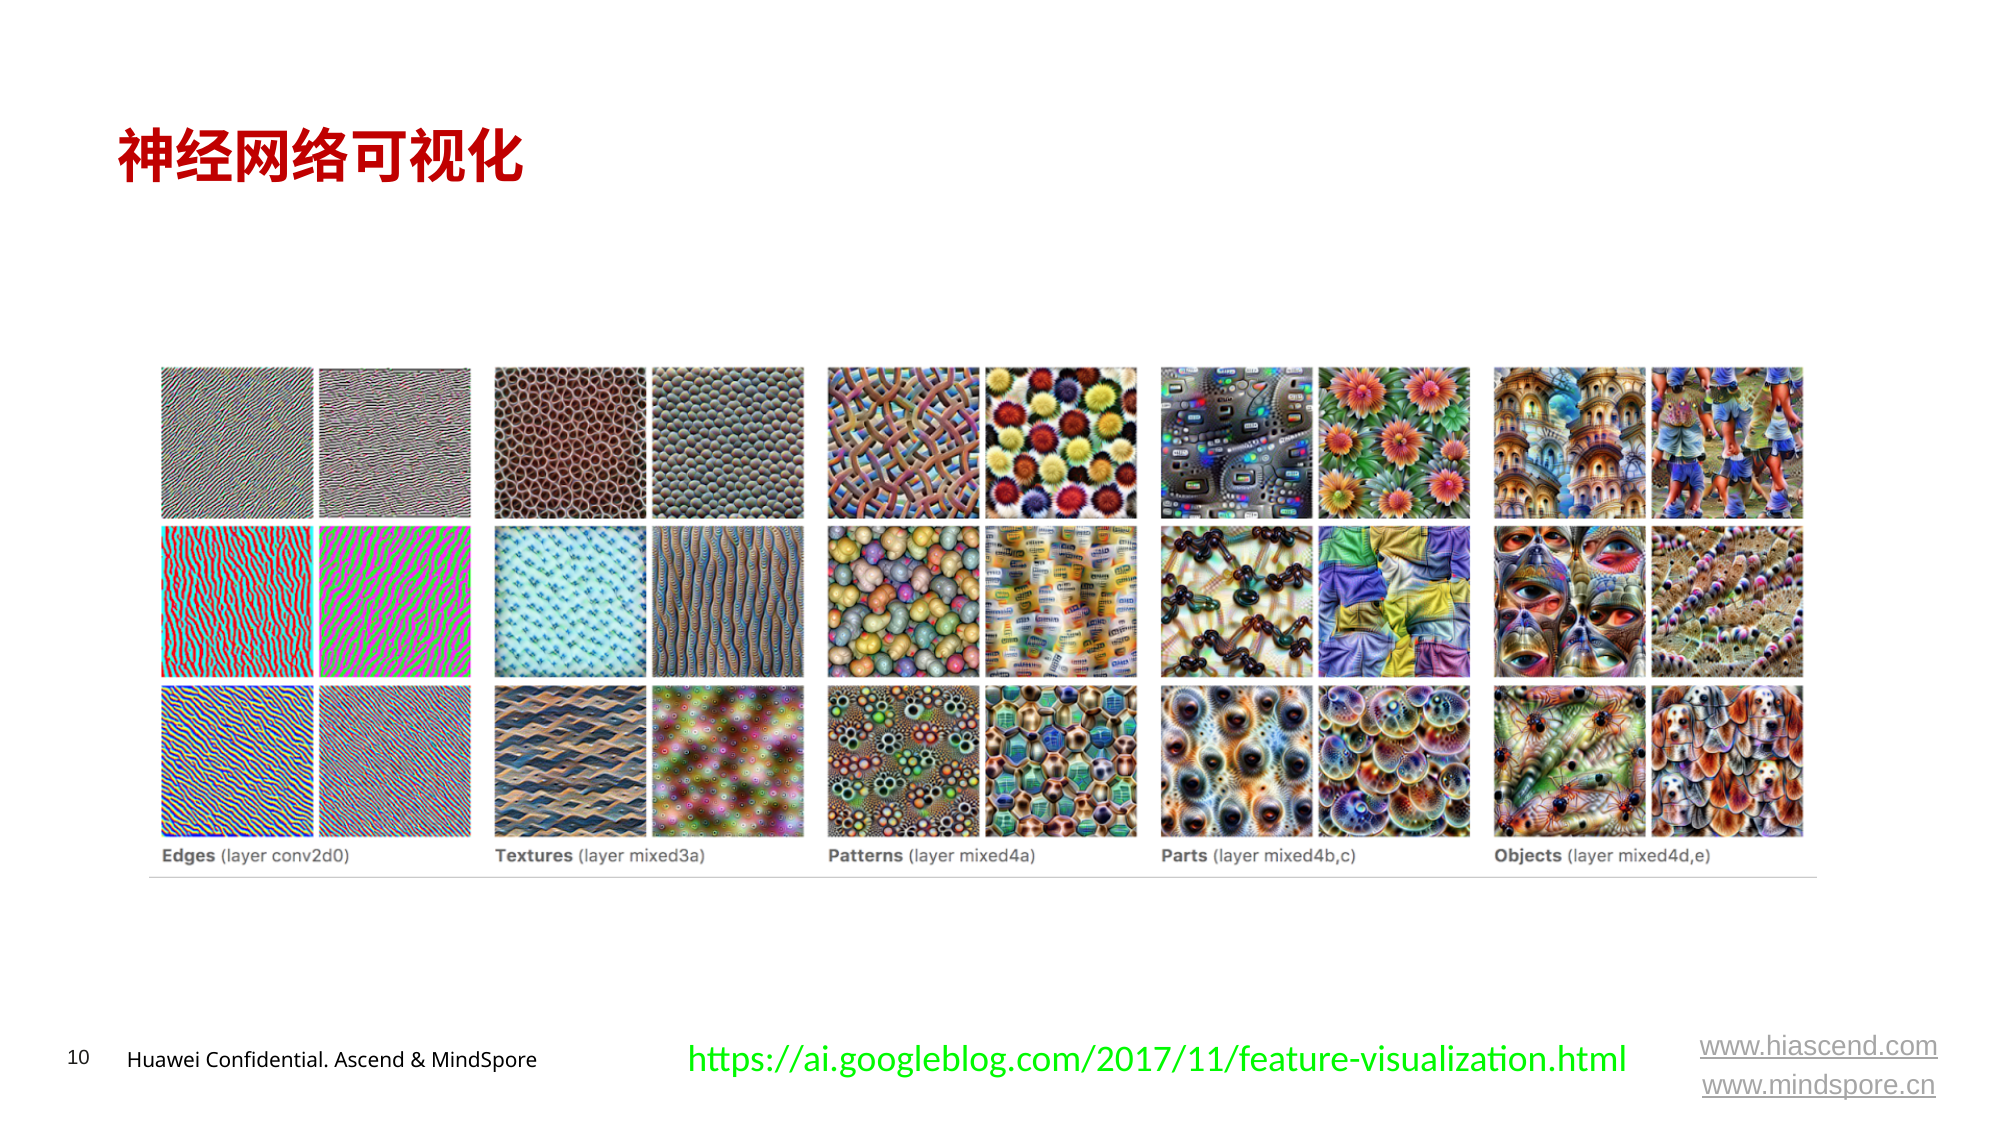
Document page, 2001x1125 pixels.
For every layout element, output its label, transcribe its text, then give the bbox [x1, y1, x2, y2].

text_box https://ai.googleblog.com/2017/11/feature-visualization.html [672, 1026, 1643, 1087]
picture [149, 356, 1817, 879]
title 神经网络可视化 [102, 111, 1901, 209]
